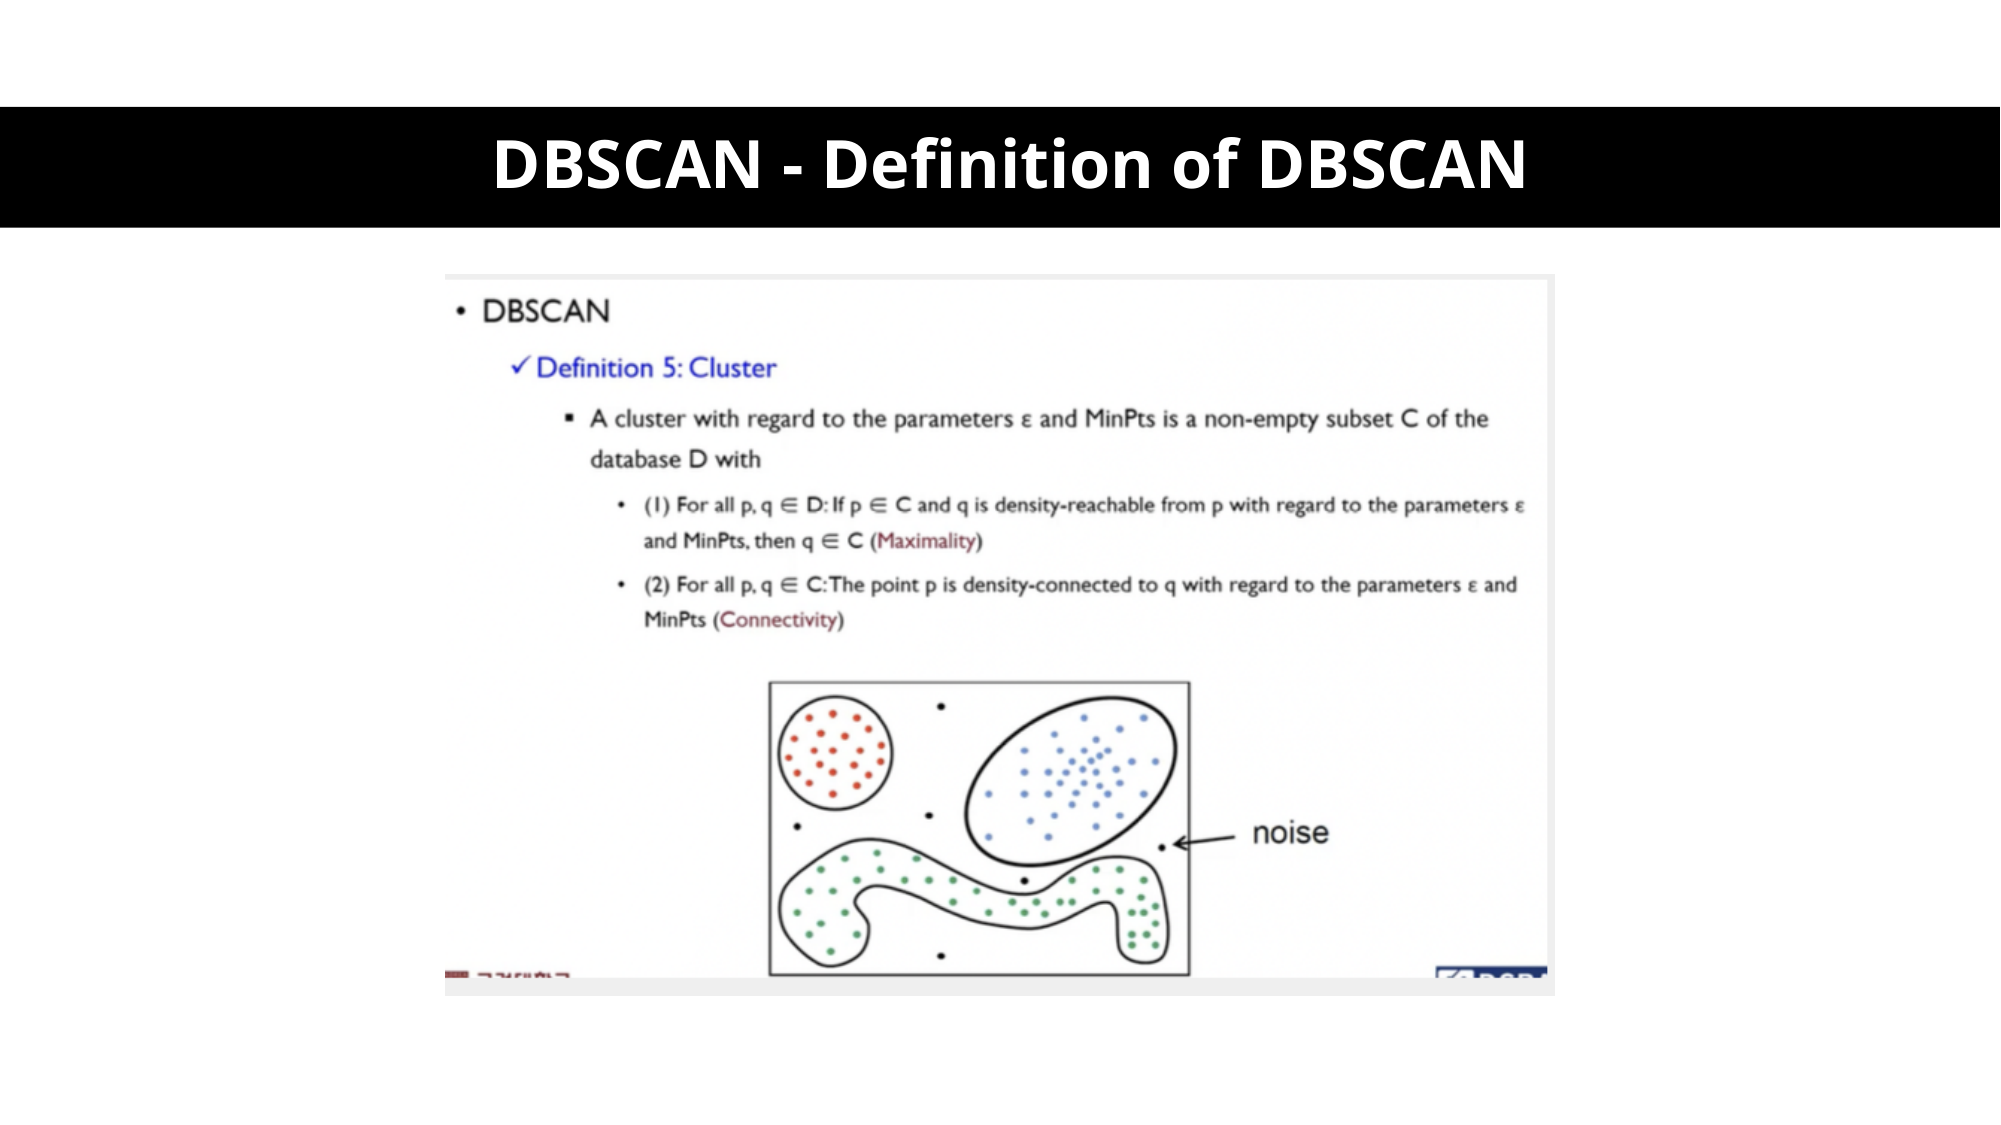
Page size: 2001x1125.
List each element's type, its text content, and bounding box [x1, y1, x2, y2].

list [445, 274, 1555, 996]
title DBSCAN - Definition of DBSCAN [91, 105, 1931, 228]
text_box [0, 106, 2000, 229]
